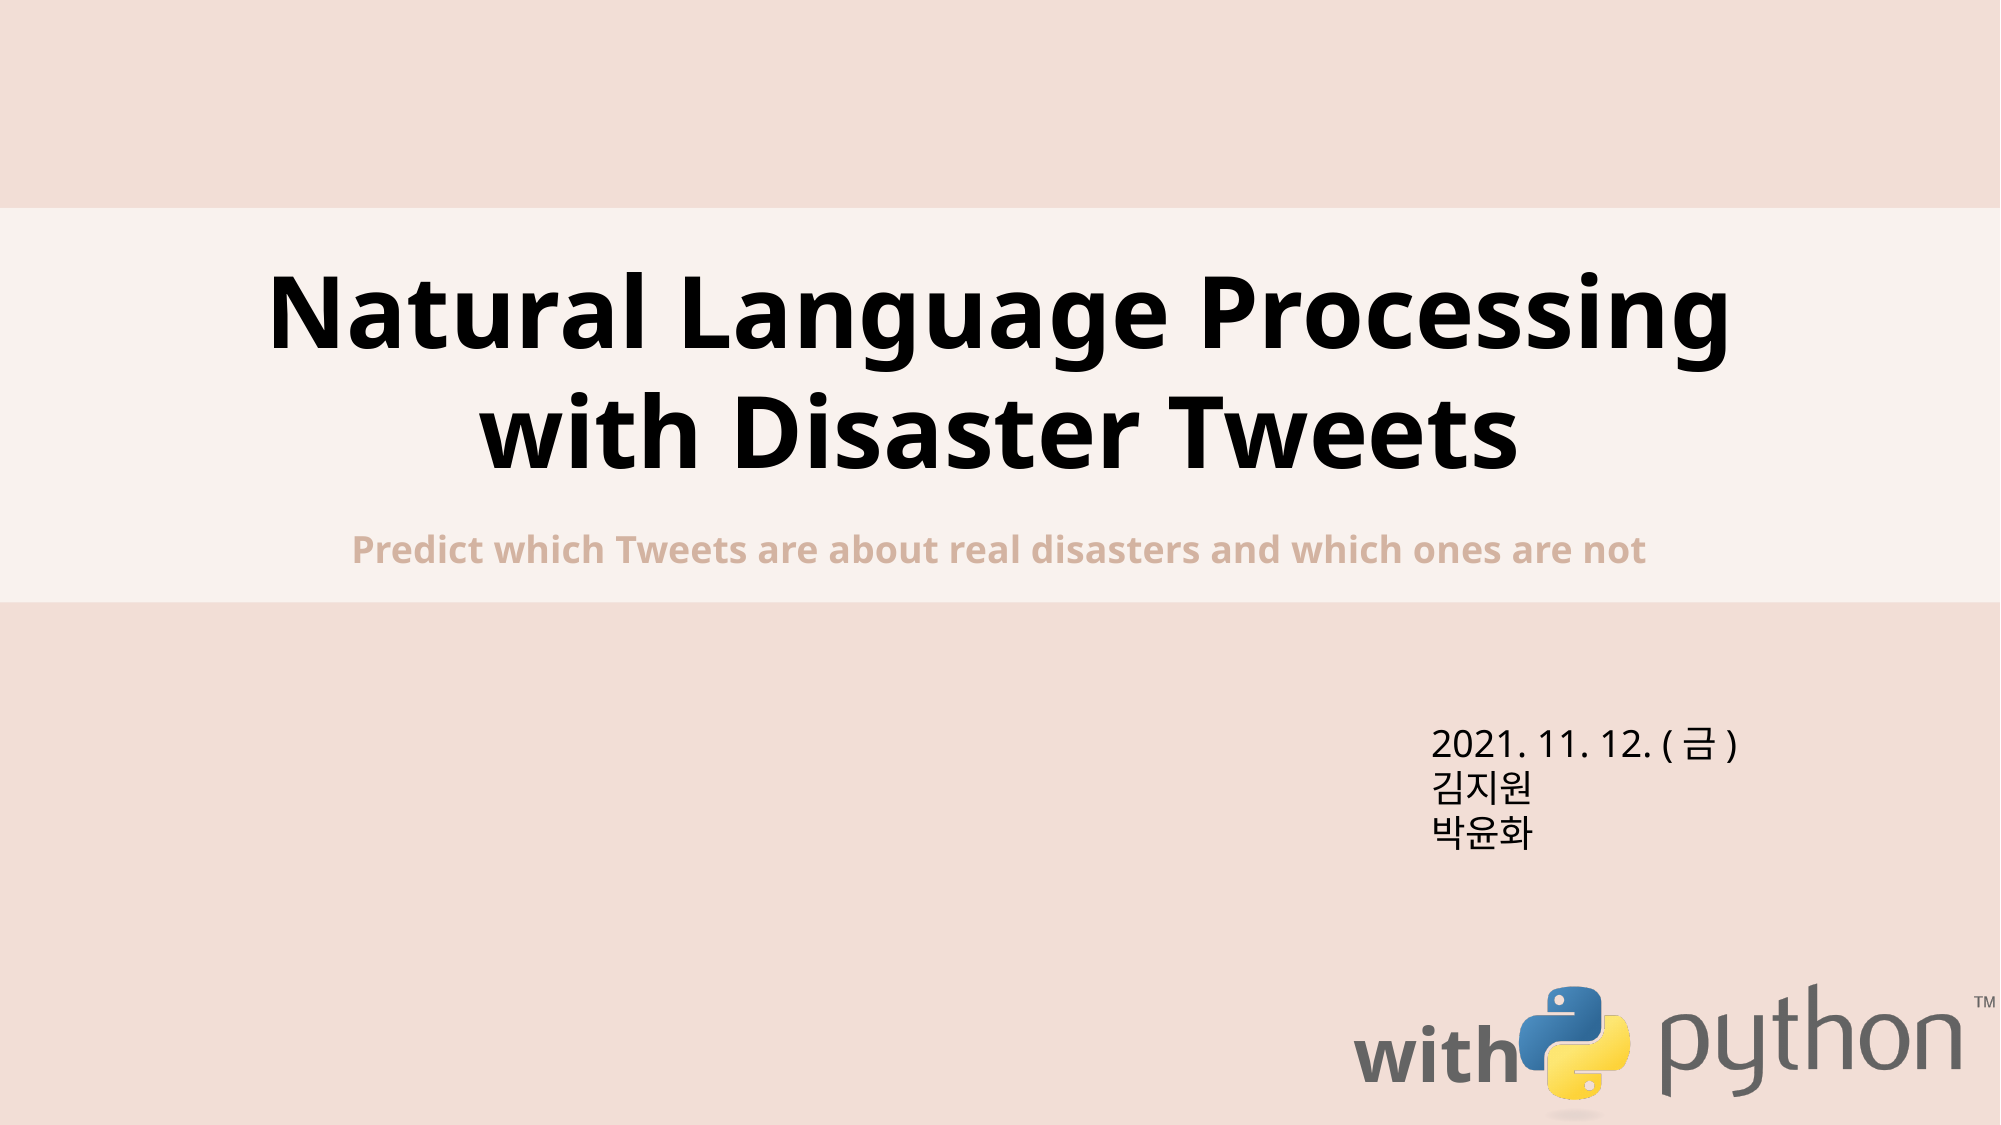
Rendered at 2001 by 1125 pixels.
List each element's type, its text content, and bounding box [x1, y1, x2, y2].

text_box 2021. 11. 12. (금) 김지원 박윤화 [1416, 712, 1816, 863]
text_box with [1338, 999, 1513, 1105]
text_box [0, 207, 2000, 604]
text_box Predict which Tweets are about real disasters and which ones are not [304, 518, 1696, 579]
text_box Natural Language Processing with Disaster Tweets [245, 241, 1755, 496]
picture [1513, 980, 2000, 1125]
